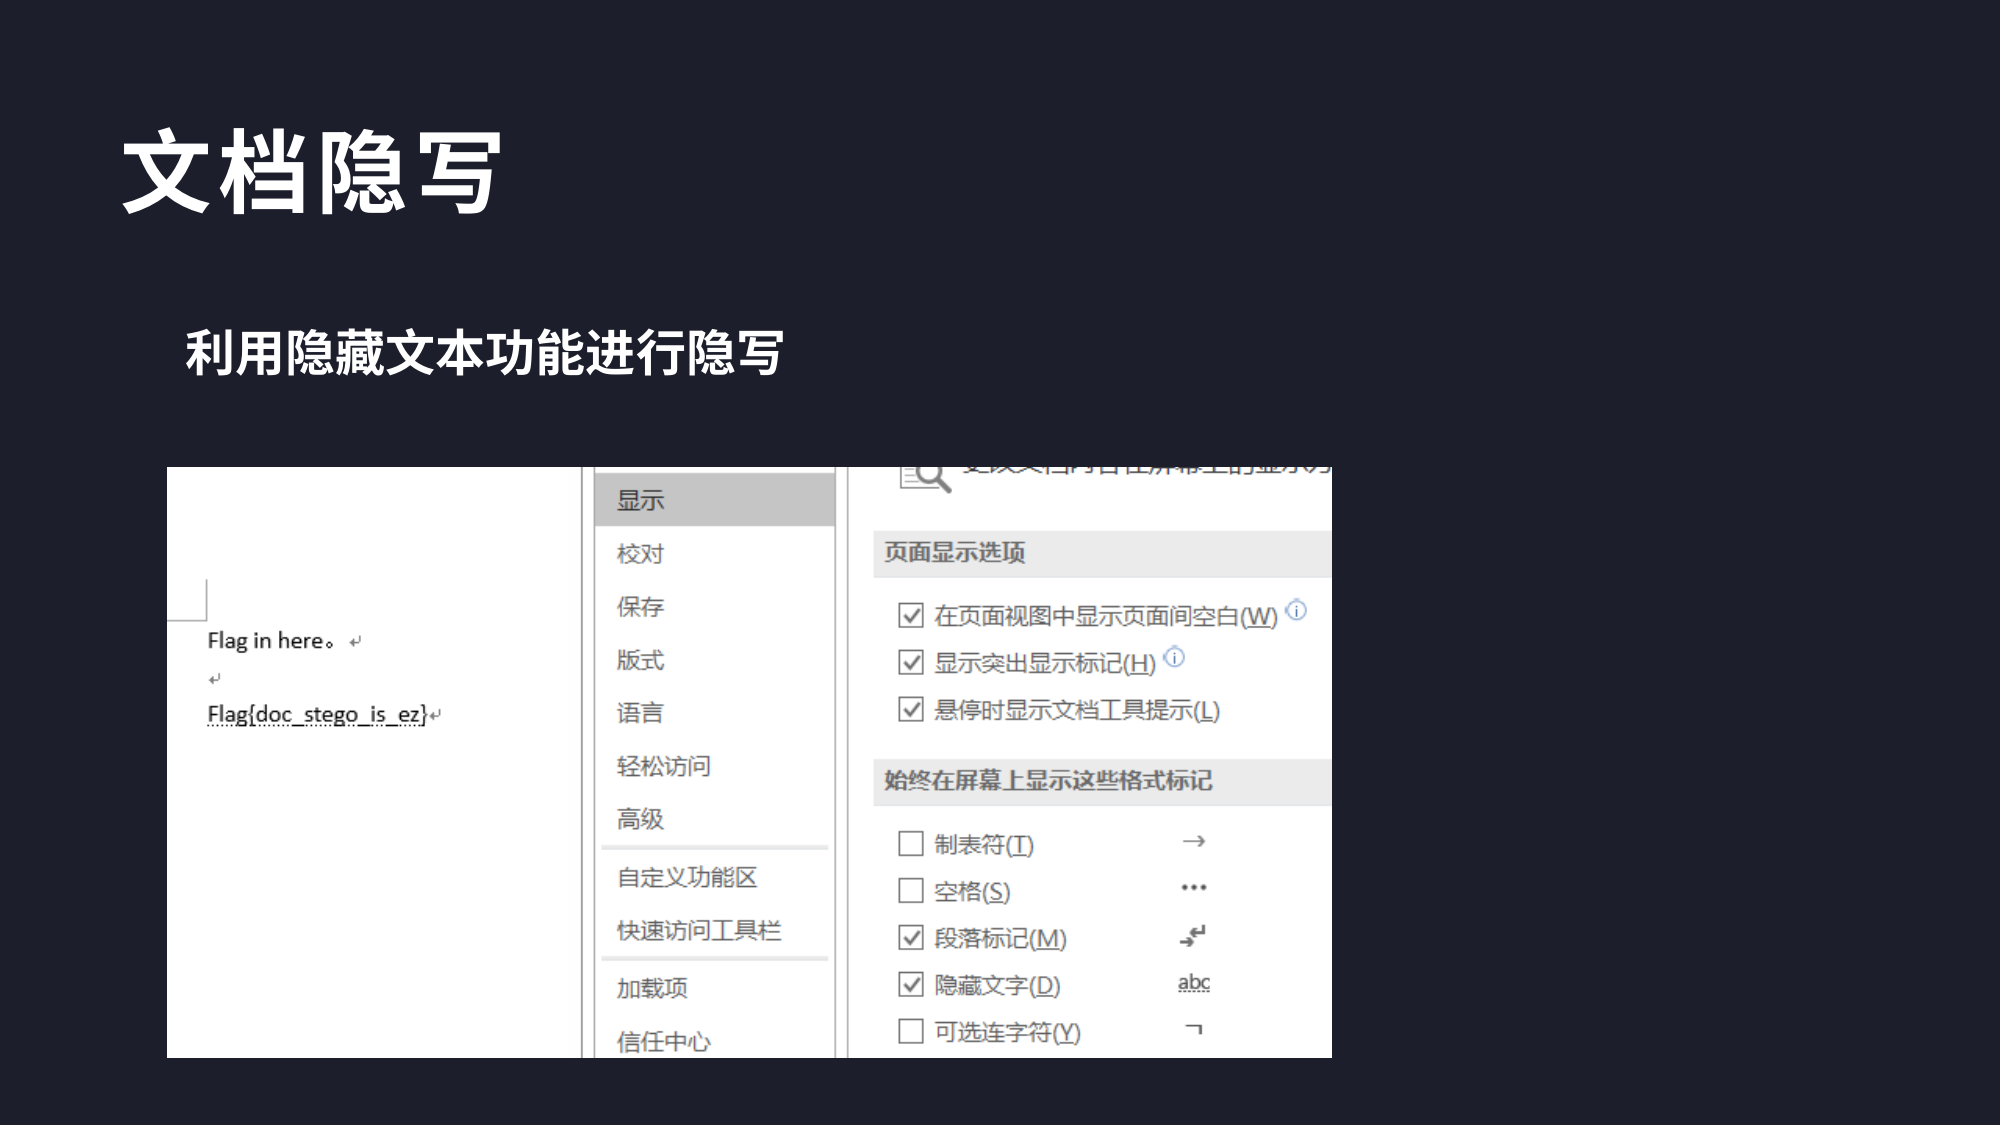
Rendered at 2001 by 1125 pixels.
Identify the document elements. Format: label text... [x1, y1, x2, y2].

picture [167, 467, 1332, 1058]
text_box 利用隐藏文本功能进行隐写 [171, 313, 801, 449]
text_box 文档隐写 [106, 107, 1064, 233]
